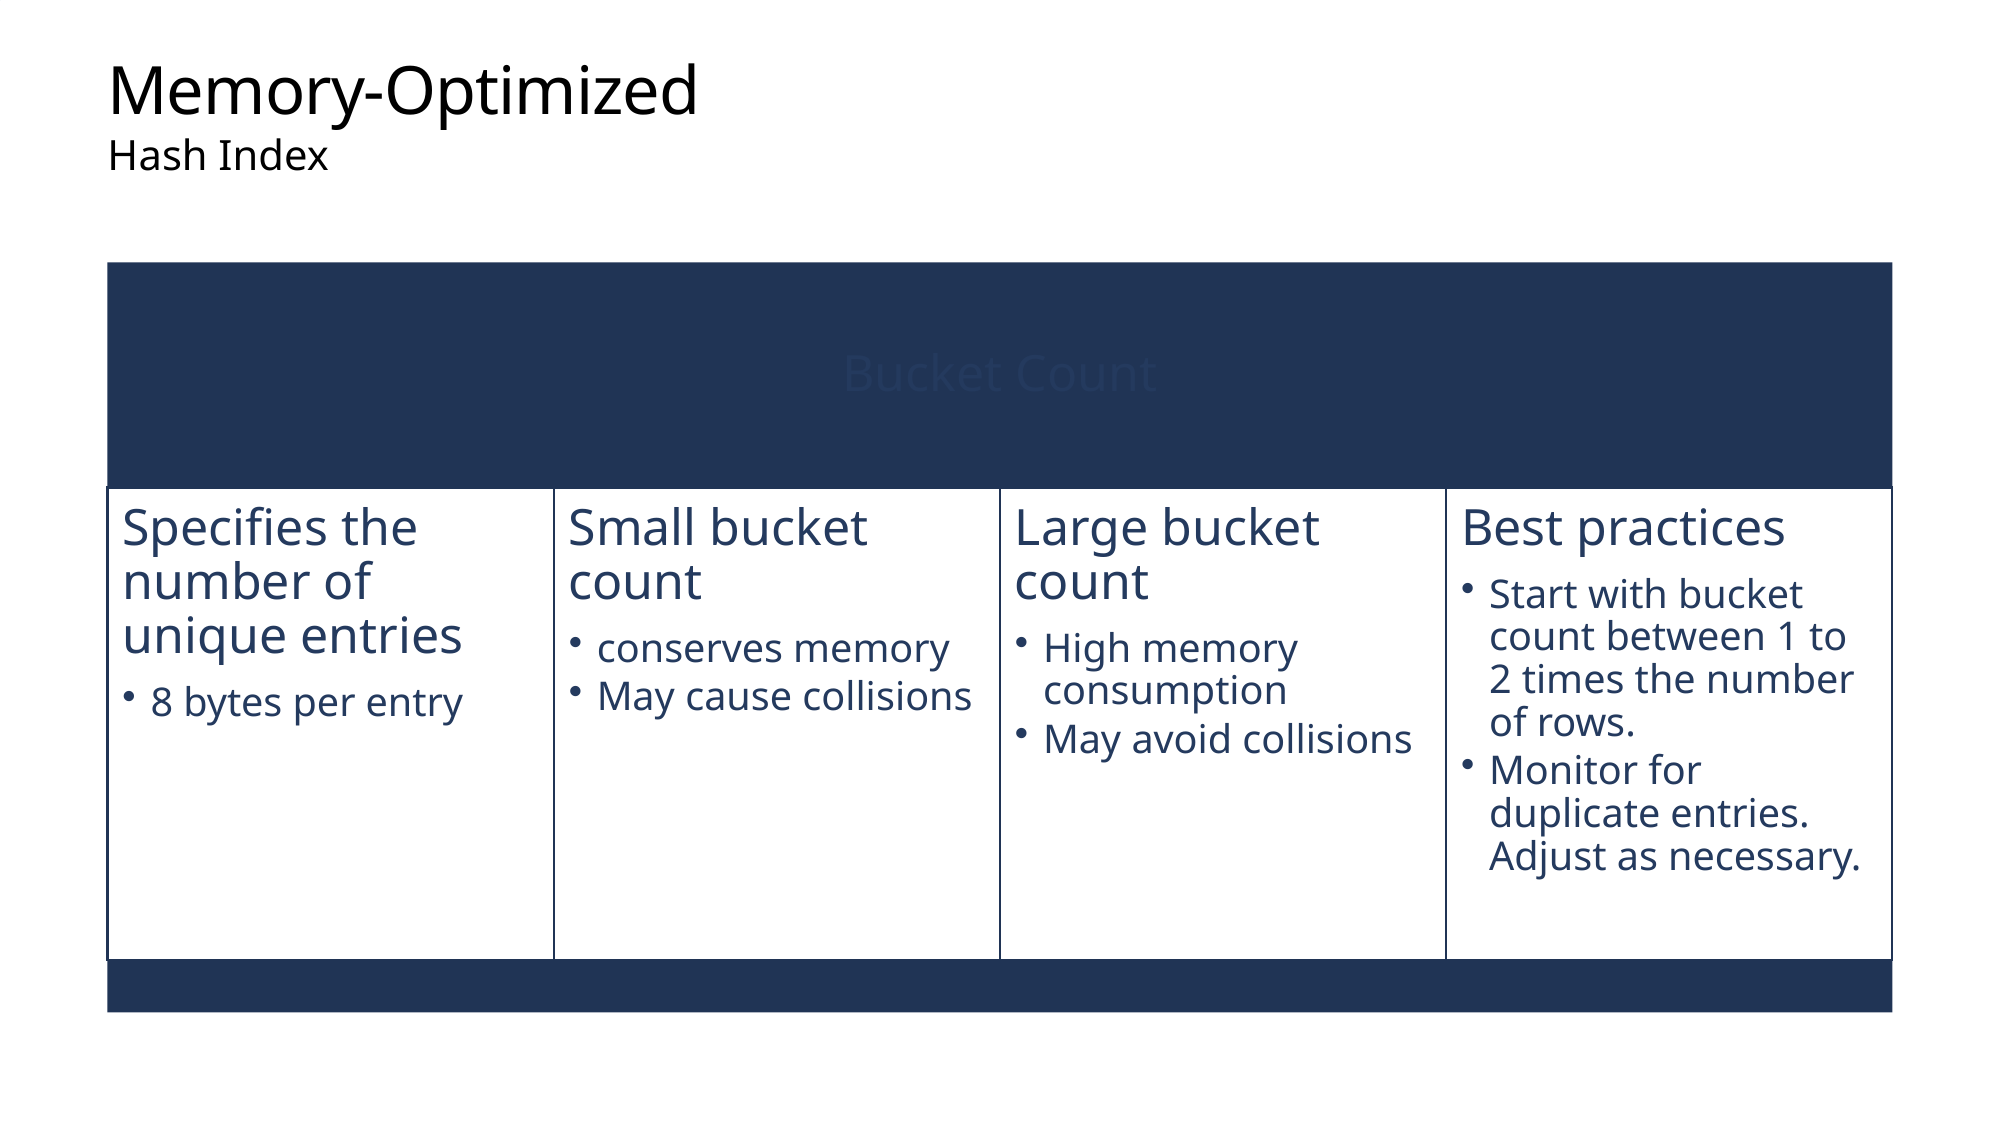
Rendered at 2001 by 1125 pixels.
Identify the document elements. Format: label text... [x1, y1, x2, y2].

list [107, 262, 1893, 1013]
title Memory-Optimized [107, 52, 1893, 128]
subtitle Hash Index [107, 128, 1893, 205]
